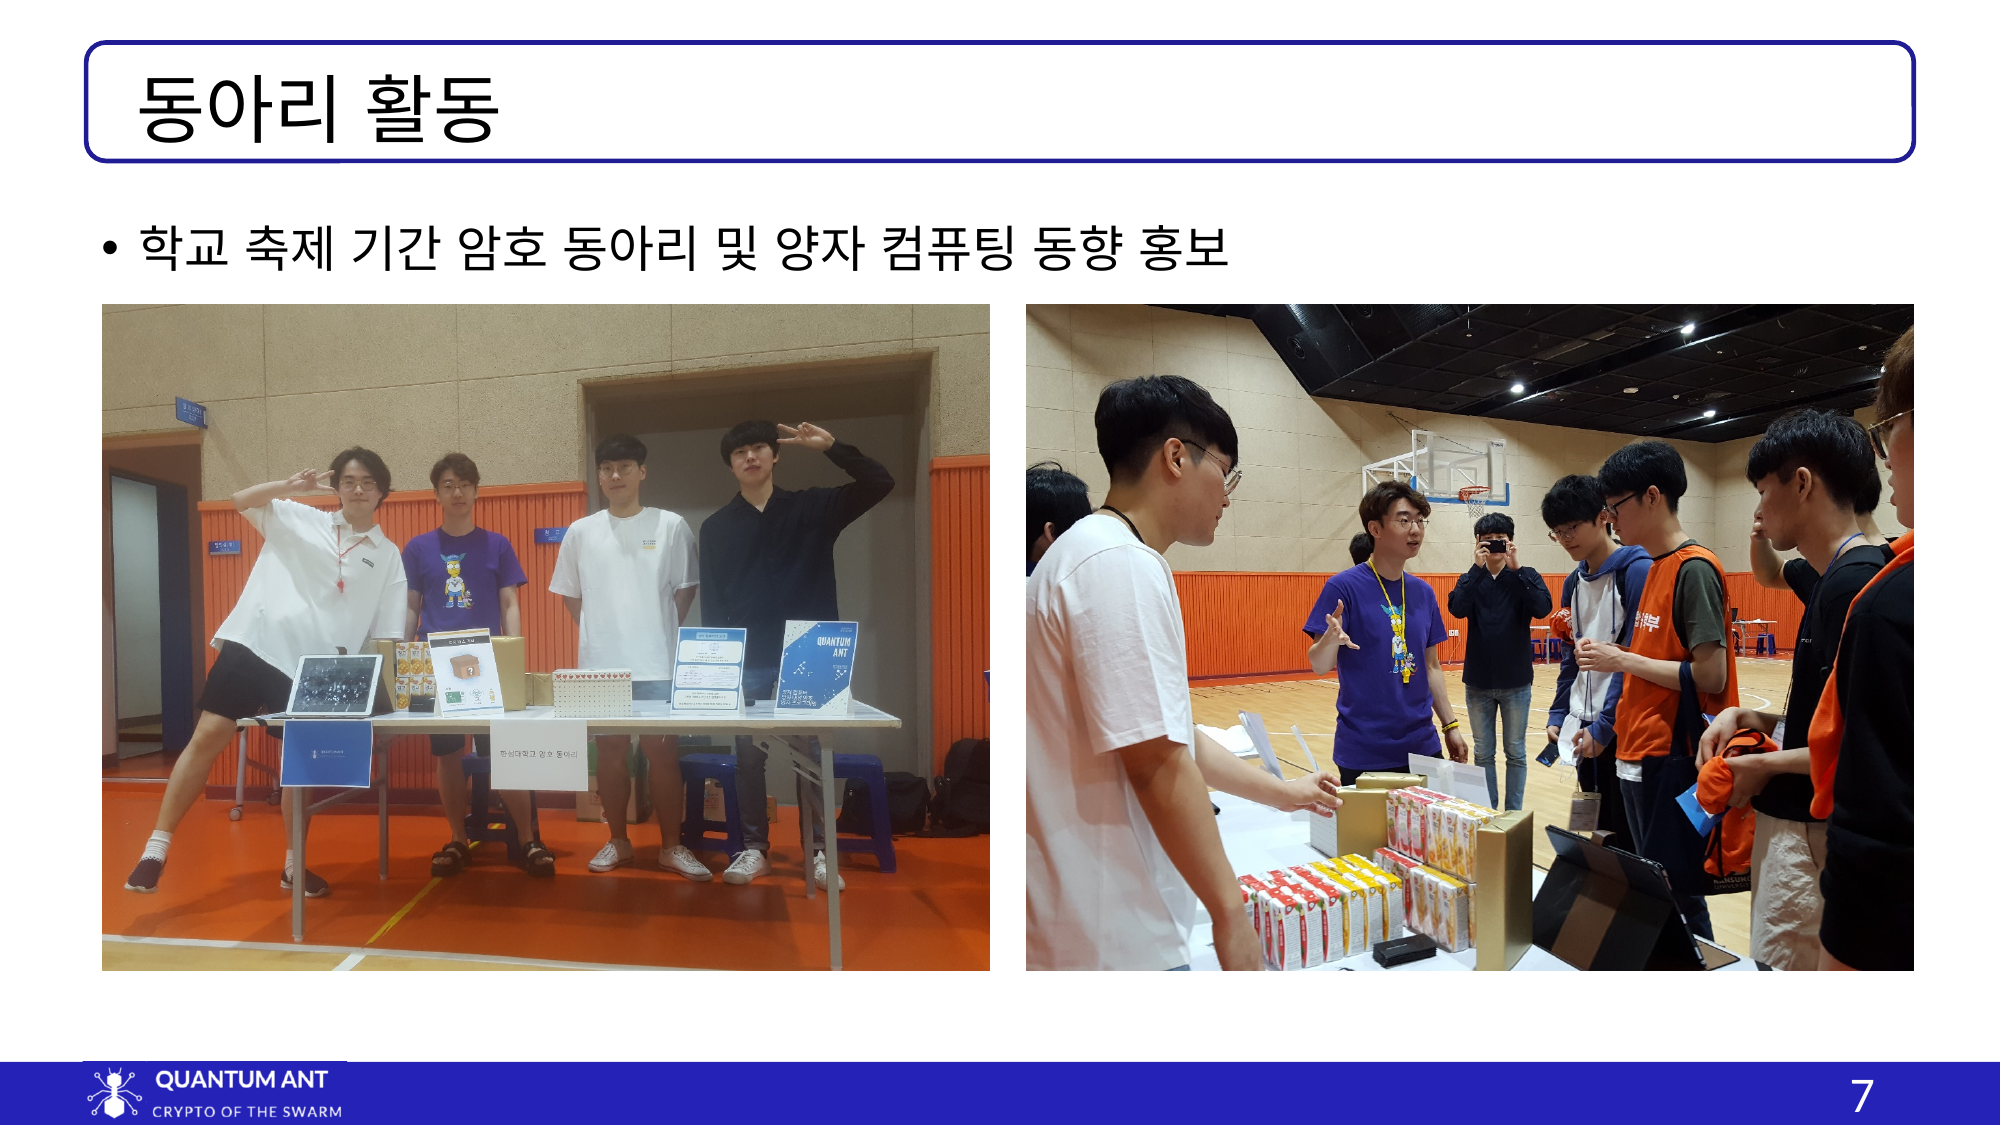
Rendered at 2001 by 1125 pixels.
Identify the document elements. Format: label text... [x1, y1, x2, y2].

text_box [85, 41, 1915, 162]
picture [102, 304, 990, 971]
list 학교 축제 기간 암호 동아리 및 양자 컴퓨팅 동향 홍보 [86, 198, 1863, 954]
picture [82, 1061, 348, 1125]
picture [1026, 304, 1914, 971]
